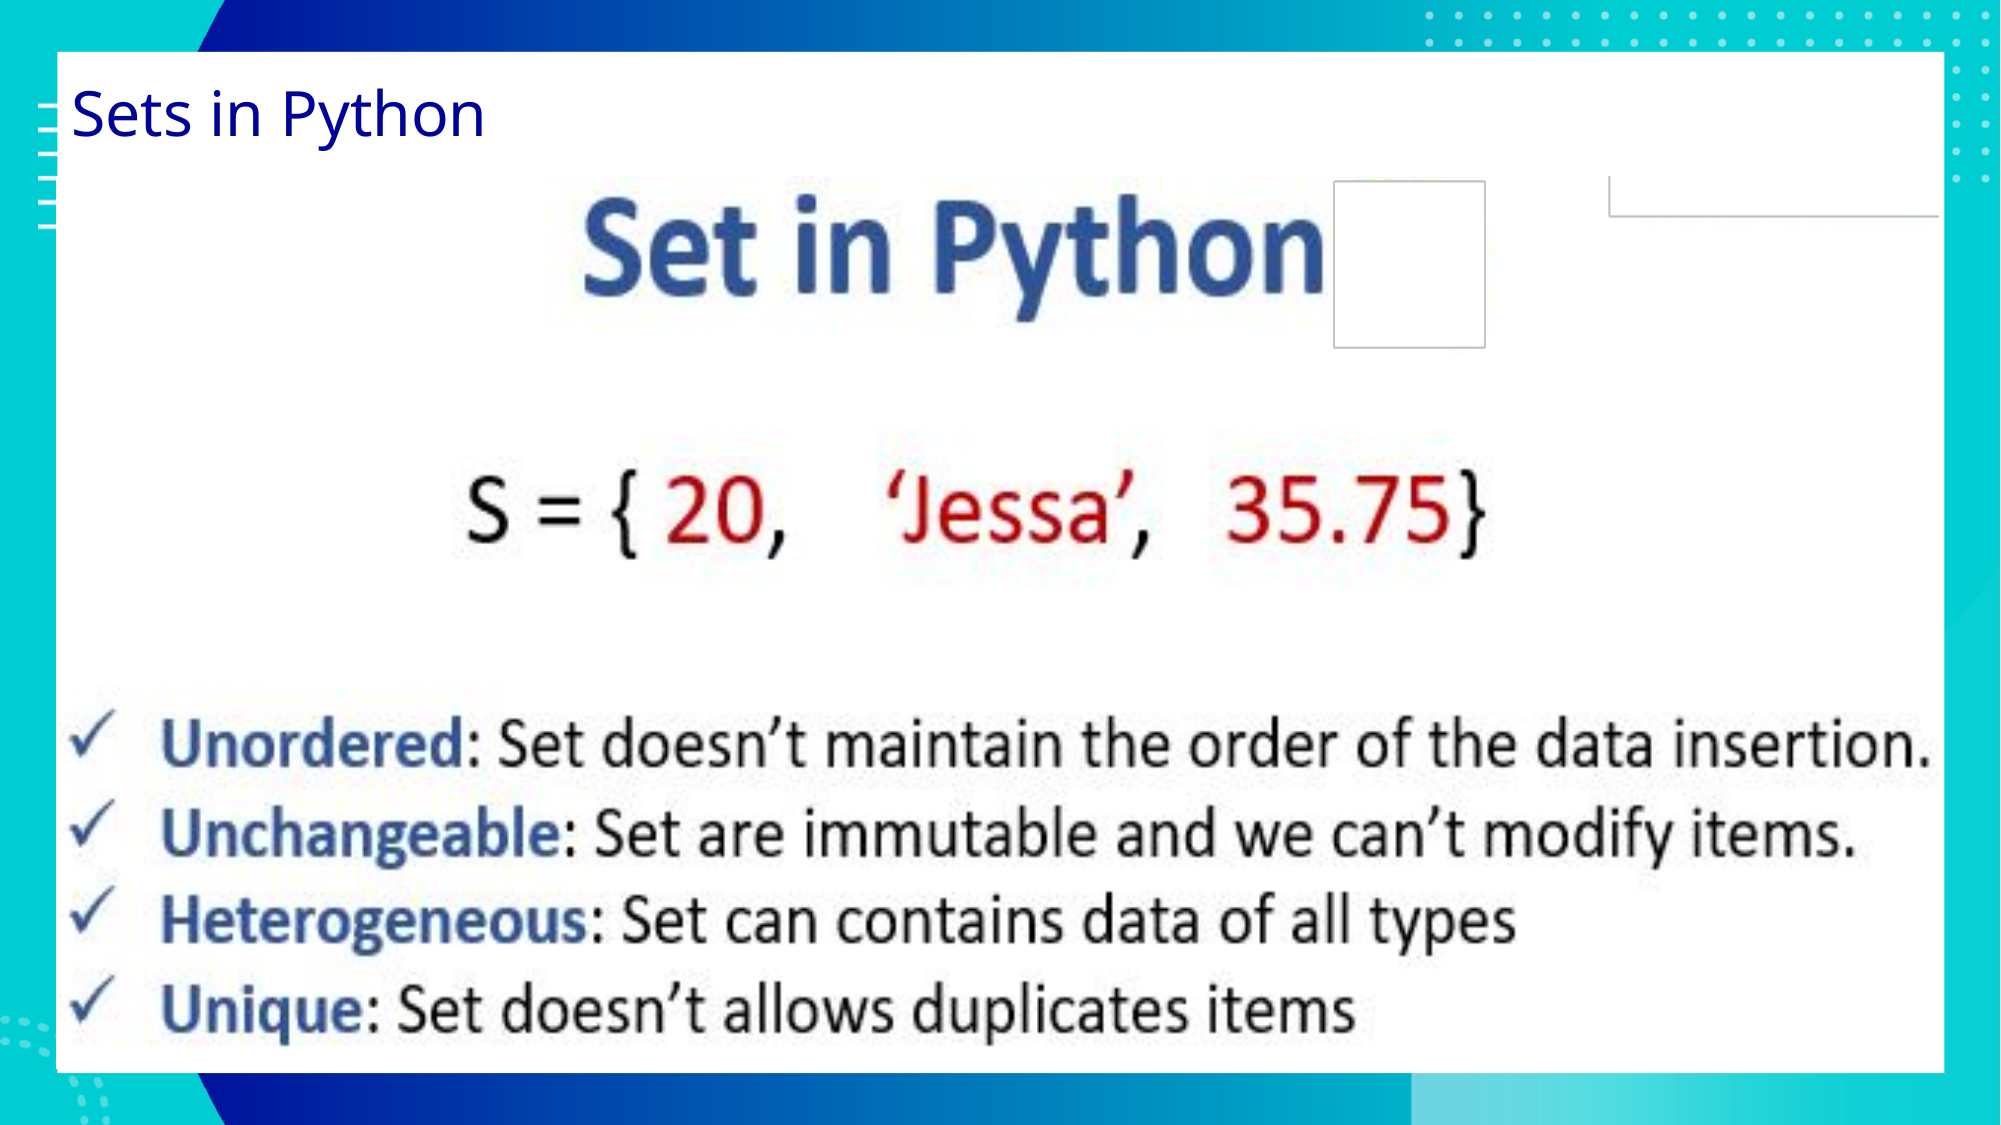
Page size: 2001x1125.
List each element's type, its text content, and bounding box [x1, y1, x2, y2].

title Sets in Python [56, 56, 1939, 176]
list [56, 176, 1939, 1069]
picture [0, 0, 2001, 1125]
